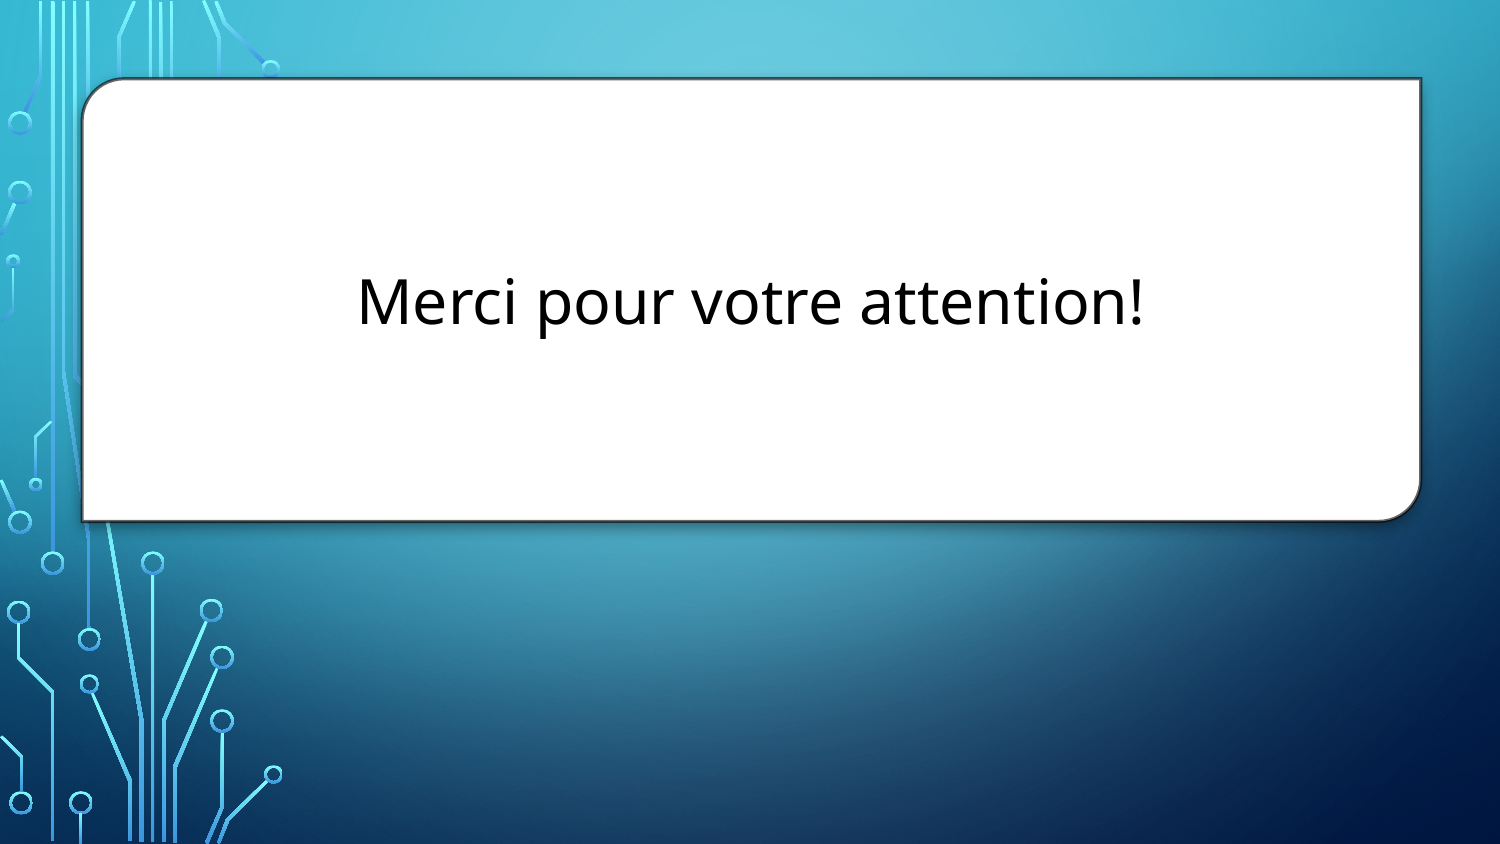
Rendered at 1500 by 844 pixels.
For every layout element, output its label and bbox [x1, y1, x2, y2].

text_box [0, 0, 284, 844]
picture [284, 0, 1500, 844]
